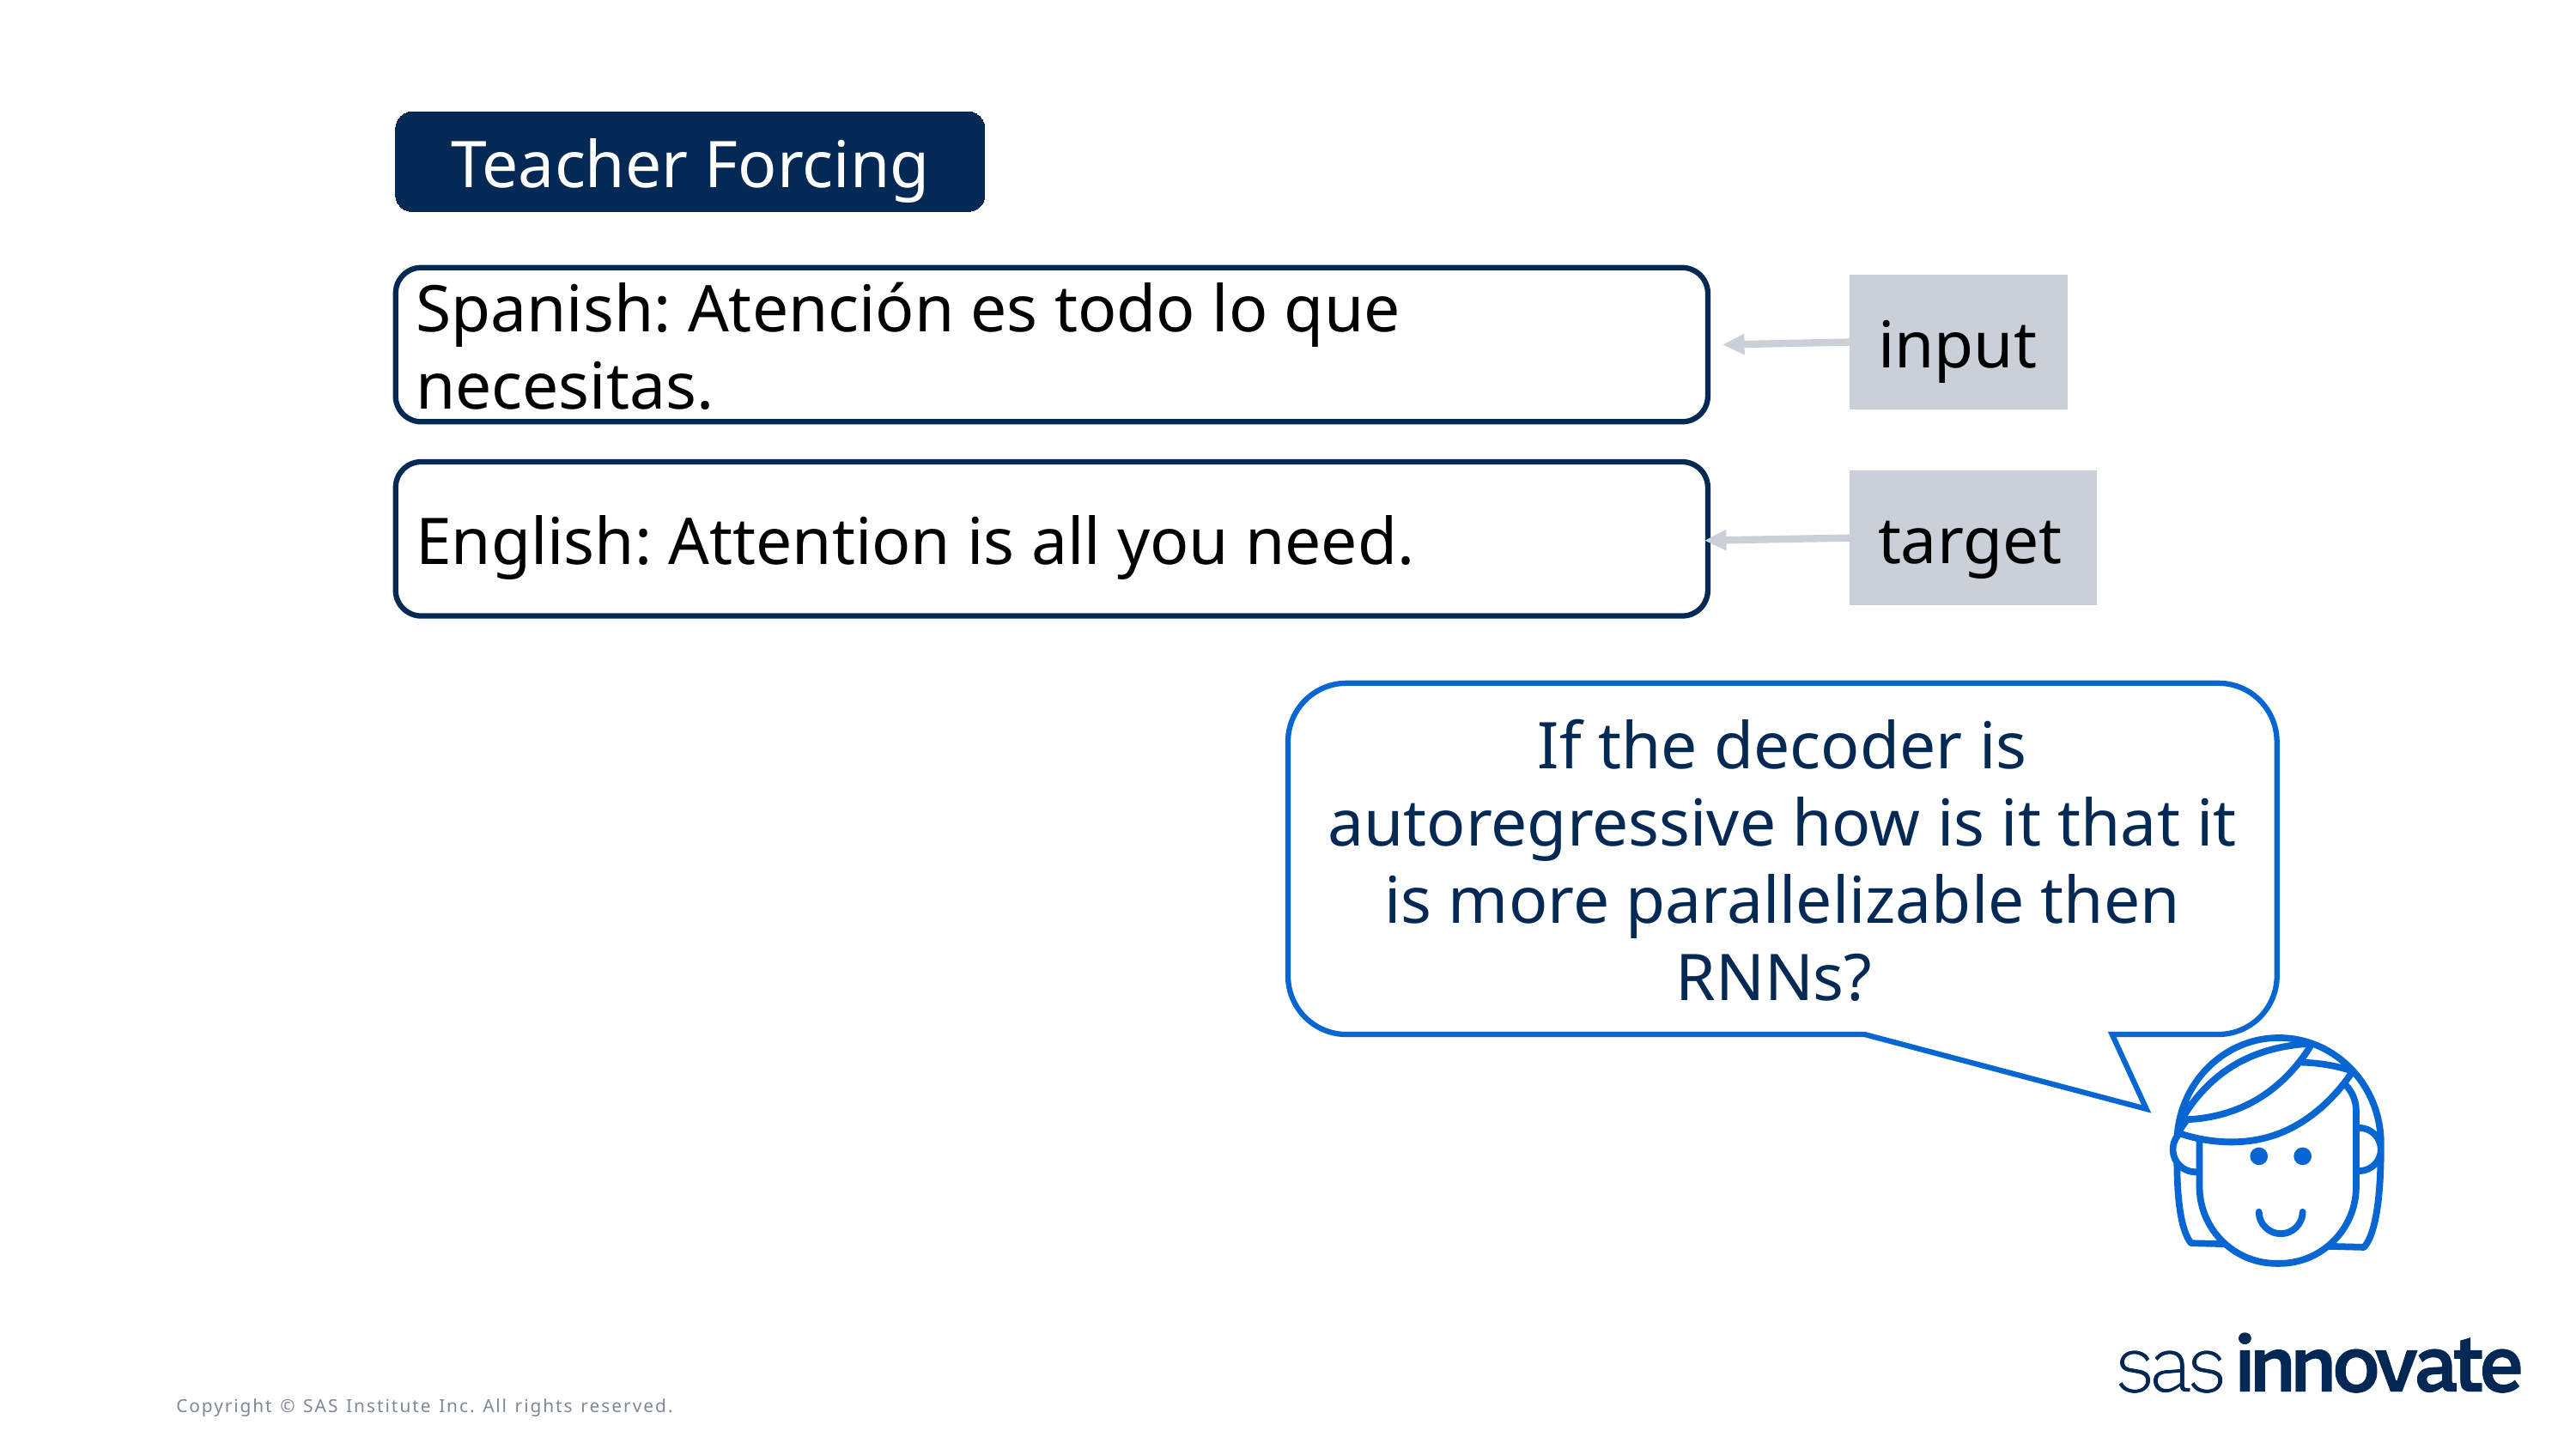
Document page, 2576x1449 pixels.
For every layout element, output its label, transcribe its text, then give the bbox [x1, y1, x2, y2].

text_box input [1722, 277, 2064, 406]
text_box English: Attention is all you need. [395, 461, 1708, 616]
picture [2003, 1185, 2576, 1449]
picture [2337, 1185, 2376, 1243]
text_box Teacher Forcing [395, 112, 985, 212]
picture [2203, 1185, 2353, 1259]
text_box [2169, 1034, 2385, 1267]
text_box If the decoder is autoregressive how is it that it is more parallelizable then RNNs? [1286, 682, 2278, 1111]
picture [2181, 1185, 2216, 1240]
text_box Spanish: Atención es todo lo que necesitas. [395, 267, 1708, 422]
text_box target [1704, 473, 2093, 603]
